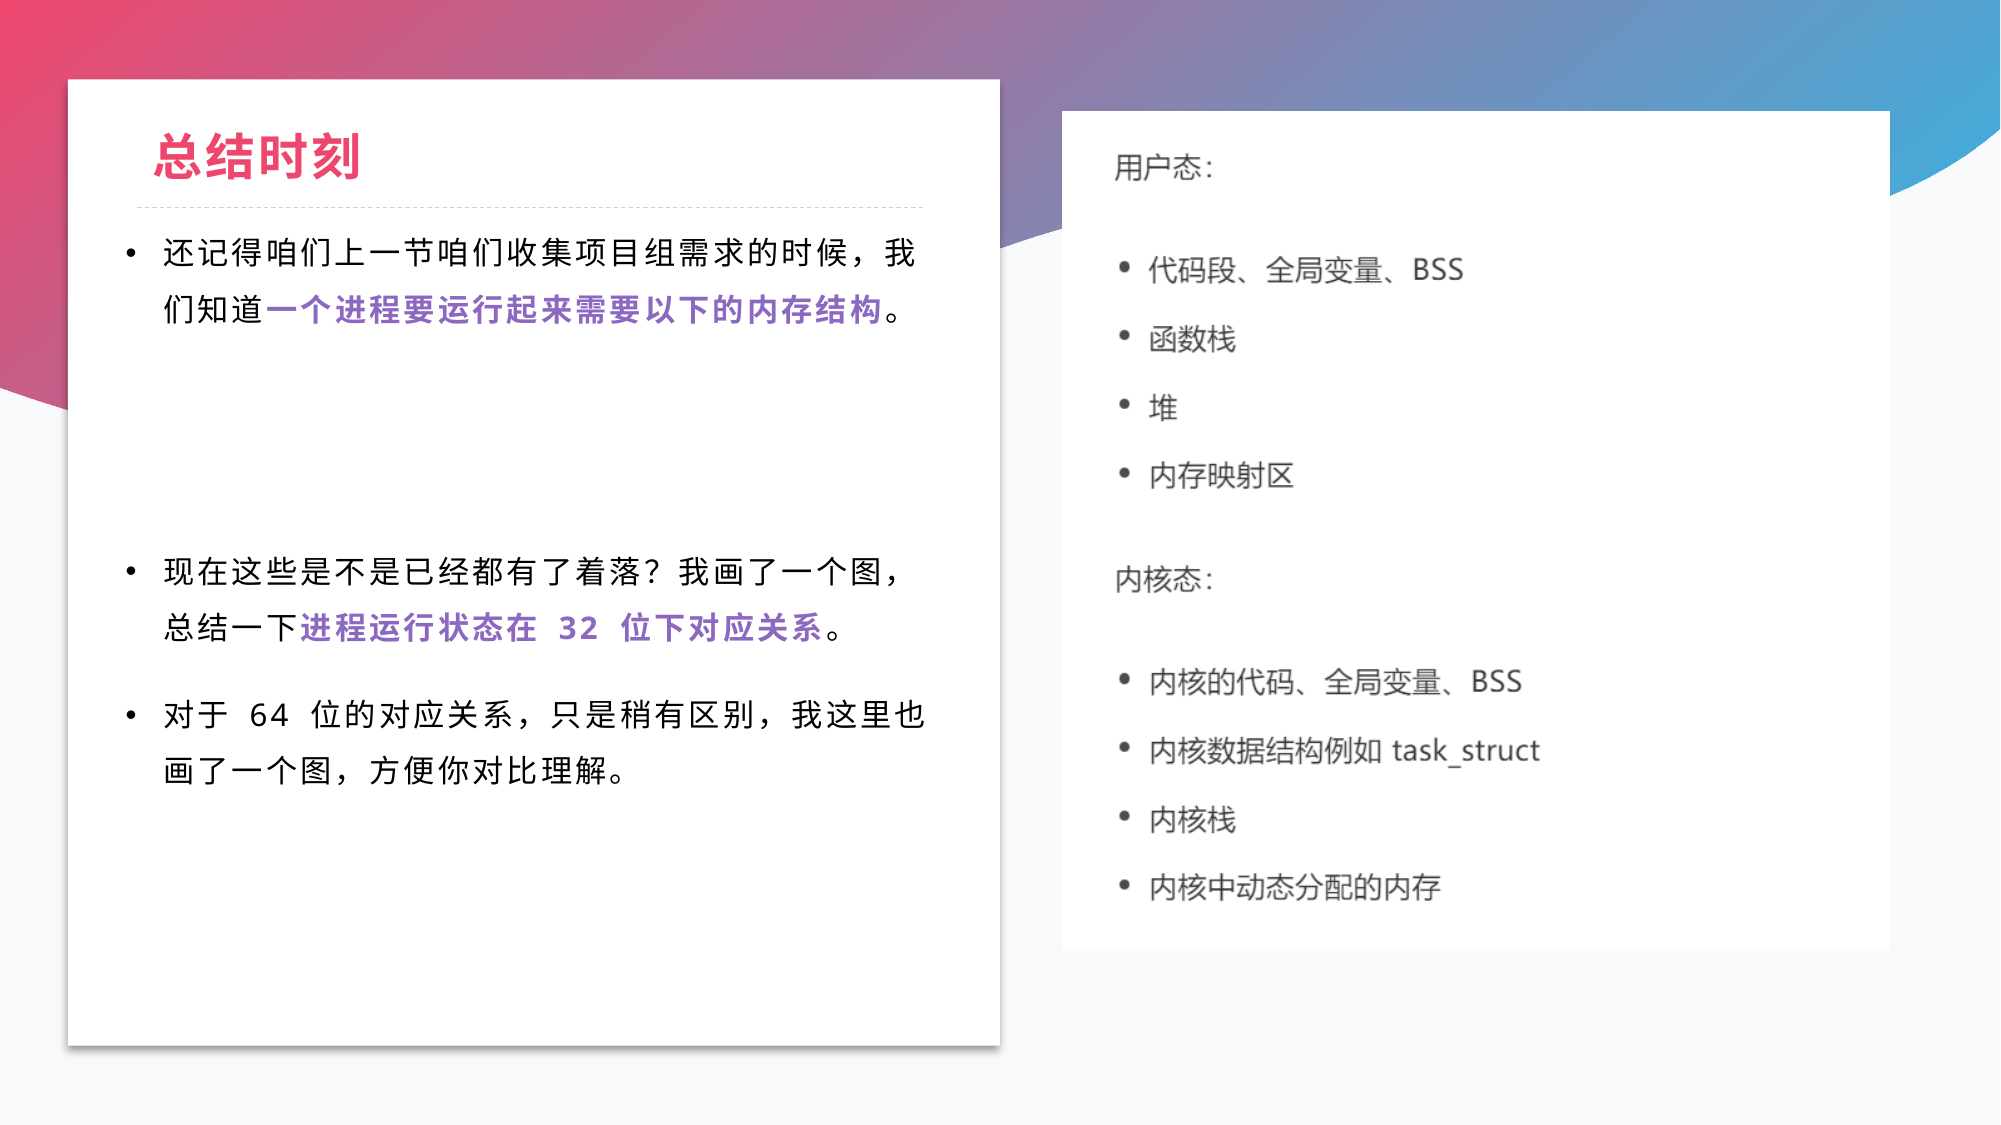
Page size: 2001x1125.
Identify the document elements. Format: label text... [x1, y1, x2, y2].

picture [1062, 111, 1890, 951]
list 还记得咱们上一节咱们收集项目组需求的时候，我们知道一个进程要运行起来需要以下的内存结构。 现在这些是不是已经都有了着落？我画了一个图，总结一下进程运行状态在 32 位下对应关系。 对于 64 位的对应关系，只是稍有区别，我这里也画了一个图，方便你对比理解。 [110, 207, 951, 1014]
title 总结时刻 [137, 111, 924, 208]
